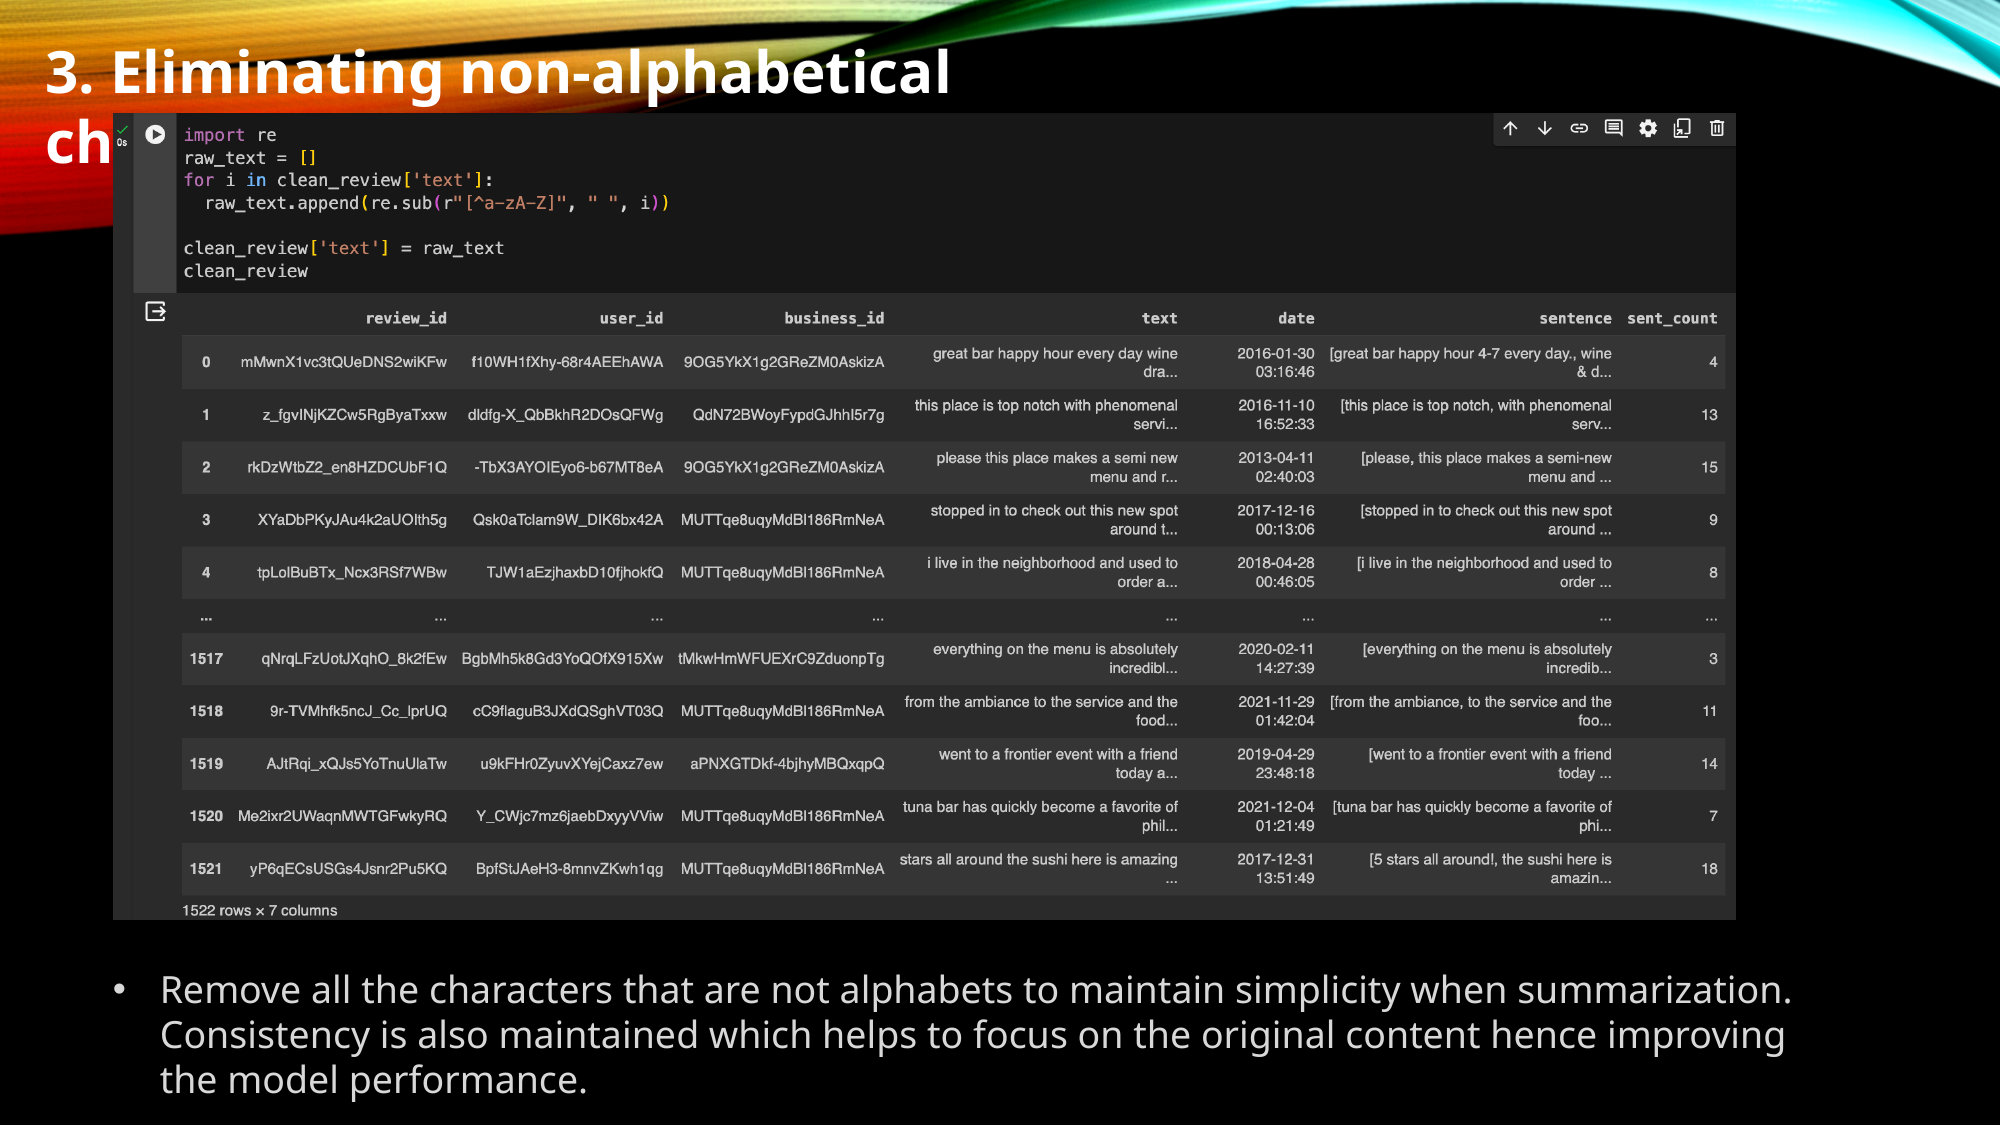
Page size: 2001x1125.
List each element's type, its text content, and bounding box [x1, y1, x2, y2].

text_box 3. Eliminating non-alphabetical characters [30, 27, 1263, 183]
picture [0, 0, 2000, 920]
text_box Remove all the characters that are not alphabets to maintain simplicity when summarization. Consistency is also maintained which helps to focus on the original content hence improving the model performance. [97, 958, 1828, 1109]
